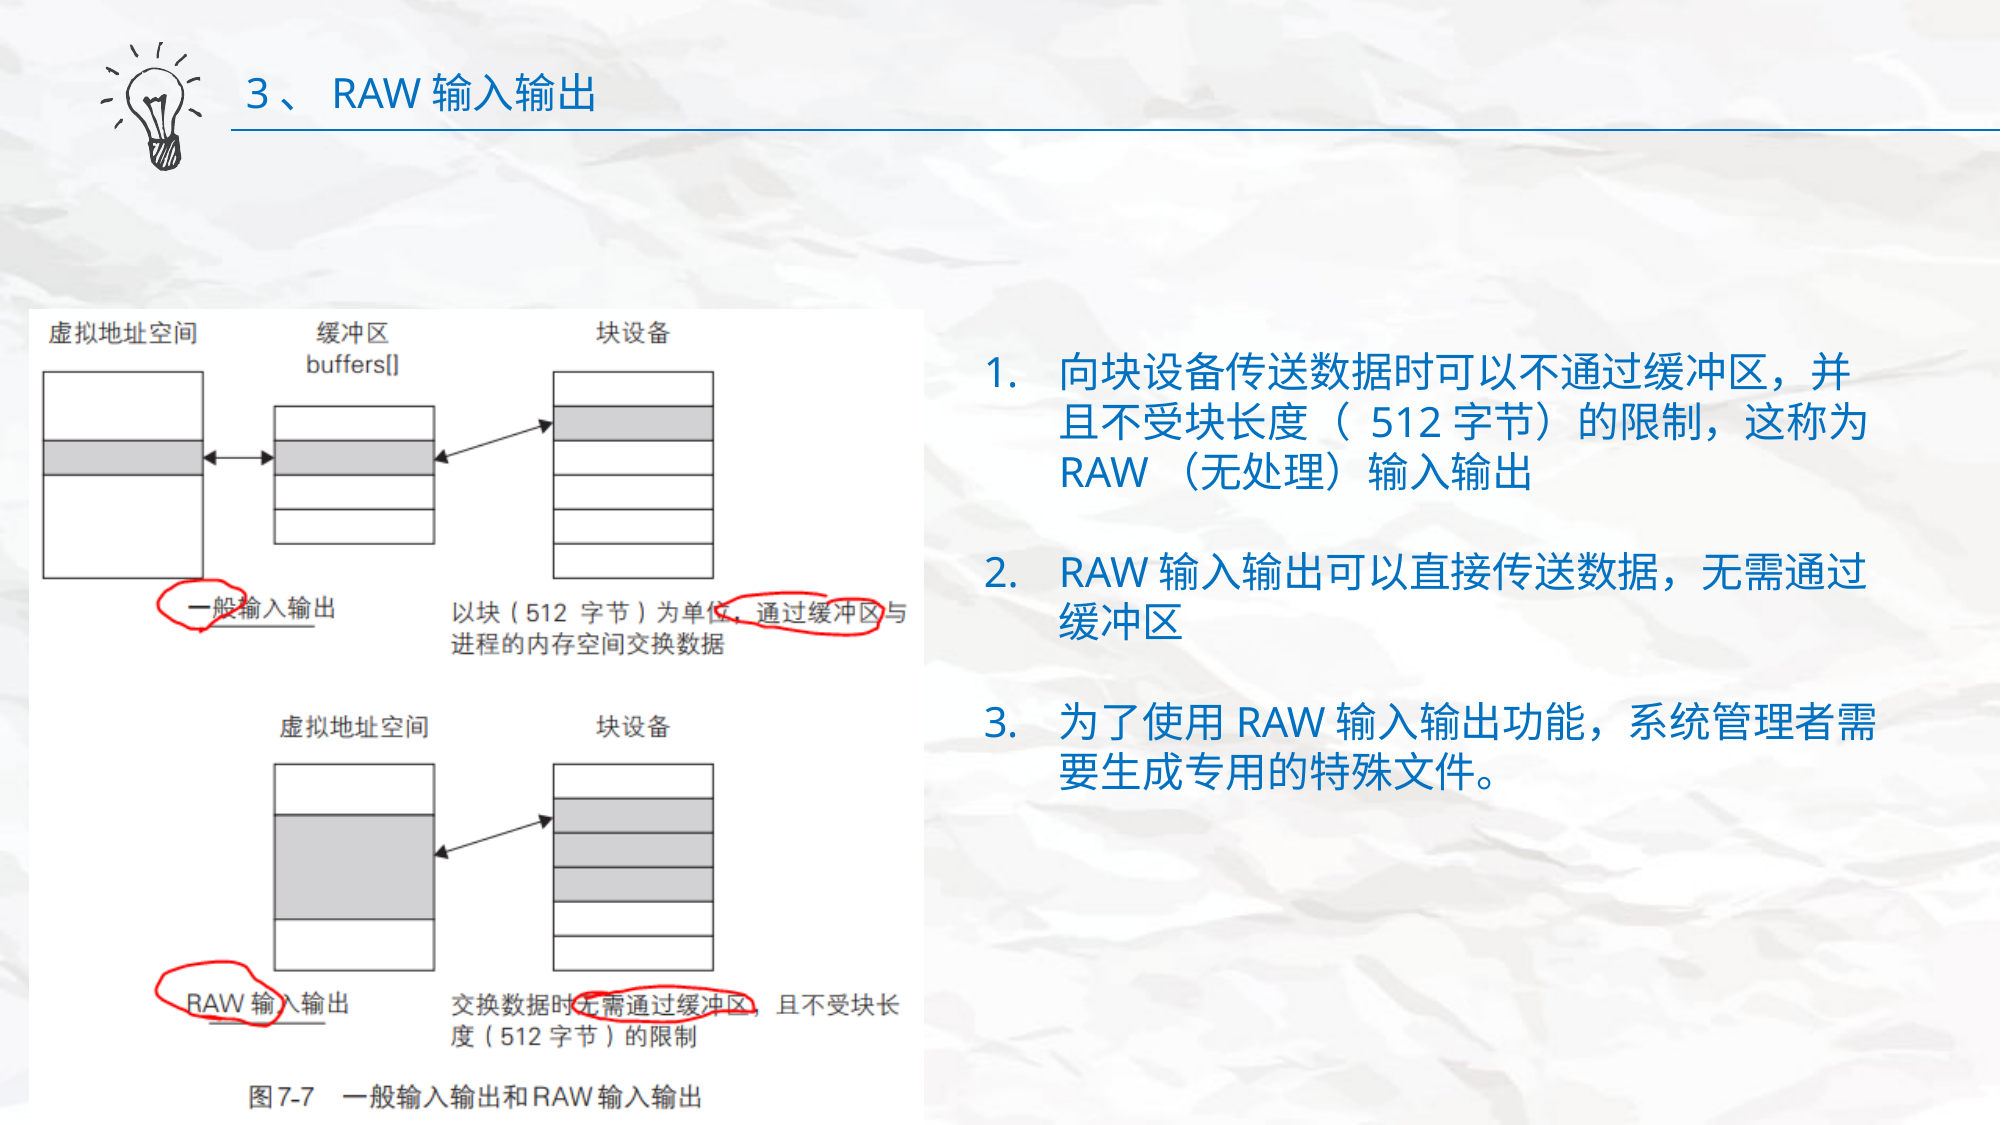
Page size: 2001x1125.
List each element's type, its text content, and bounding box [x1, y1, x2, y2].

text_box 3、RAW输入输出 [231, 59, 722, 125]
picture [0, 0, 2000, 1125]
text_box 向块设备传送数据时可以不通过缓冲区，并且不受块长度（ 512字节）的限制，这称为RAW（无处理）输入输出 RAW输入输出可以直接传送数据，无需通过缓冲区 为了使用RAW输入输出功能，系统管理者需要生成专用的特殊文件。 [969, 338, 1909, 804]
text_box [100, 41, 203, 172]
